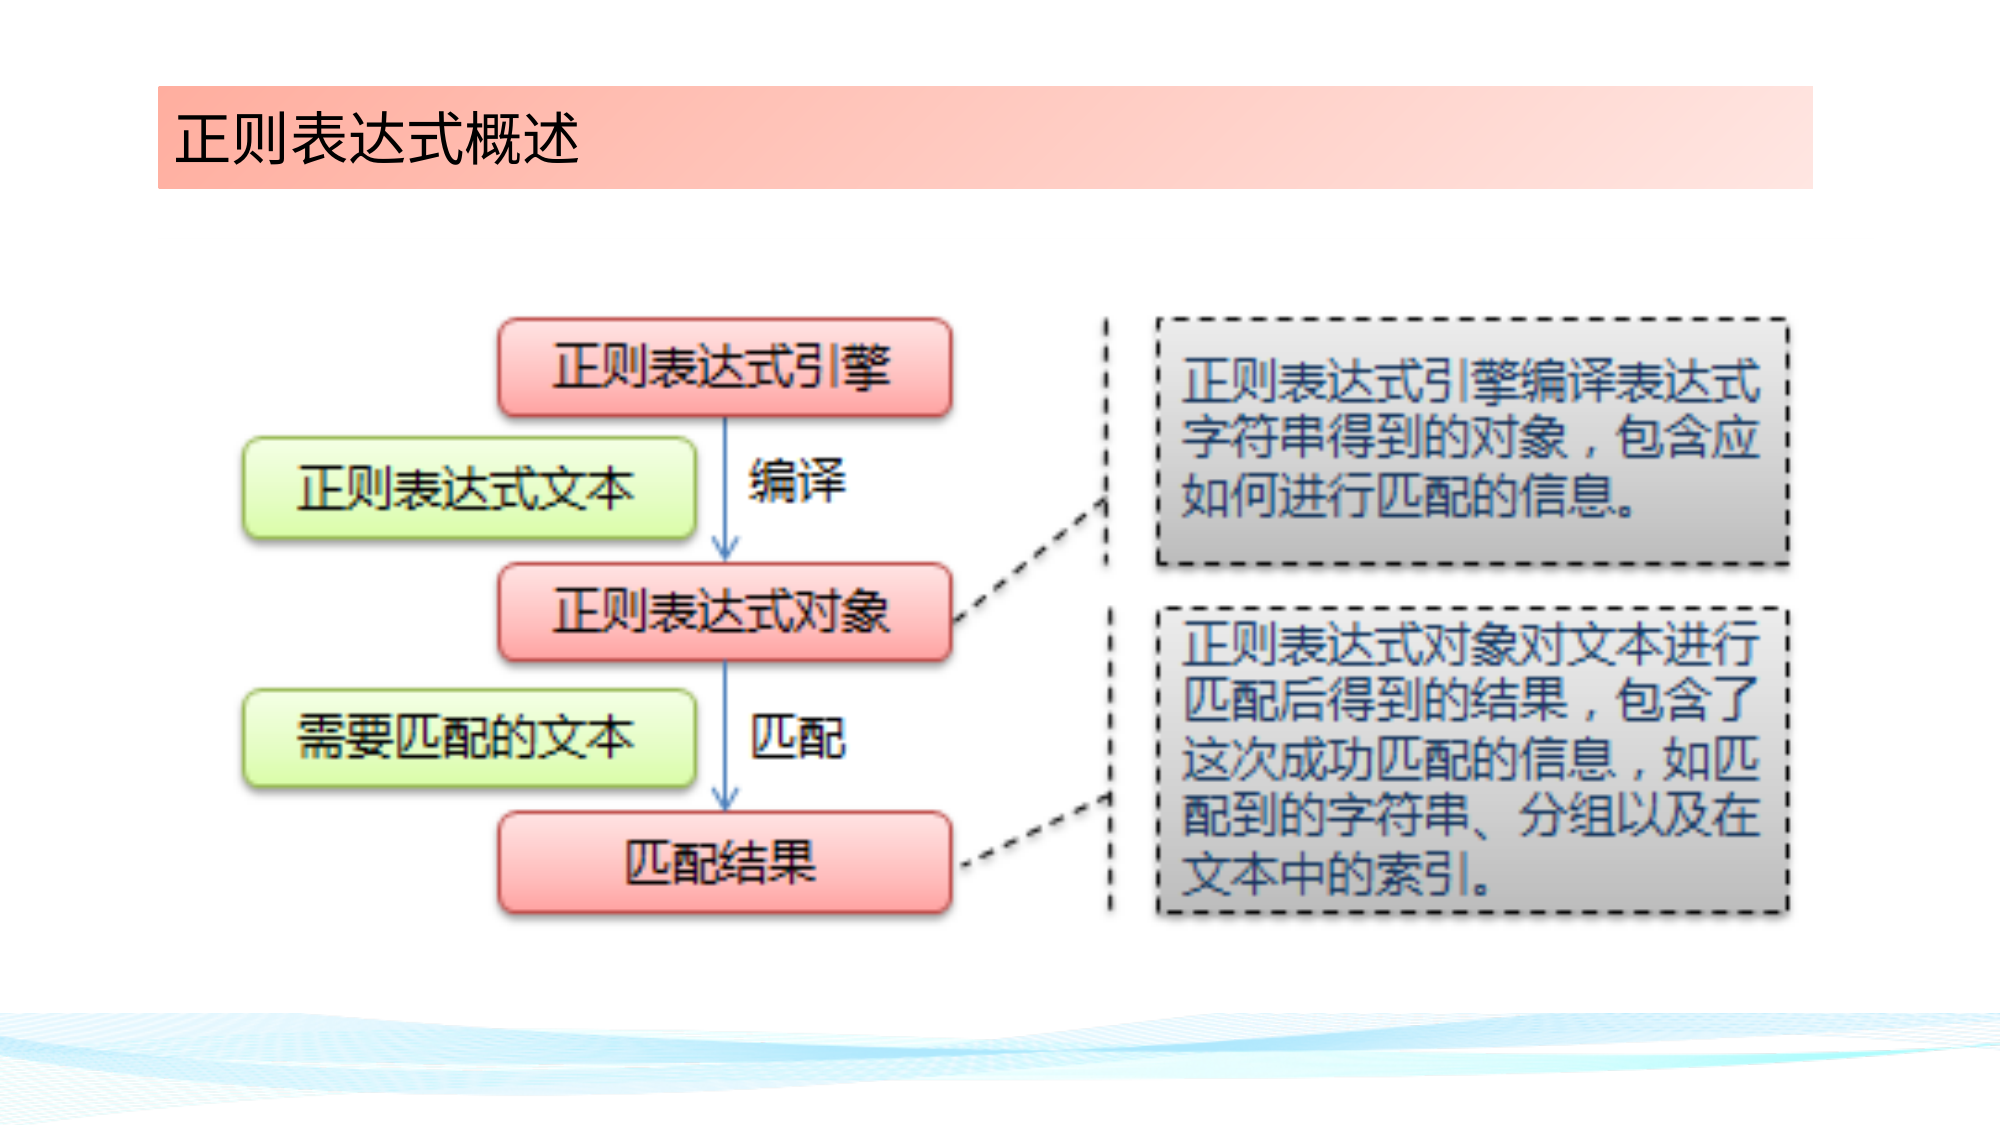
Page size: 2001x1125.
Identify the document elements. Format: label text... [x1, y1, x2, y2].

picture [0, 1013, 2000, 1125]
picture [158, 237, 1874, 941]
title 正则表达式概述 [158, 86, 1813, 189]
